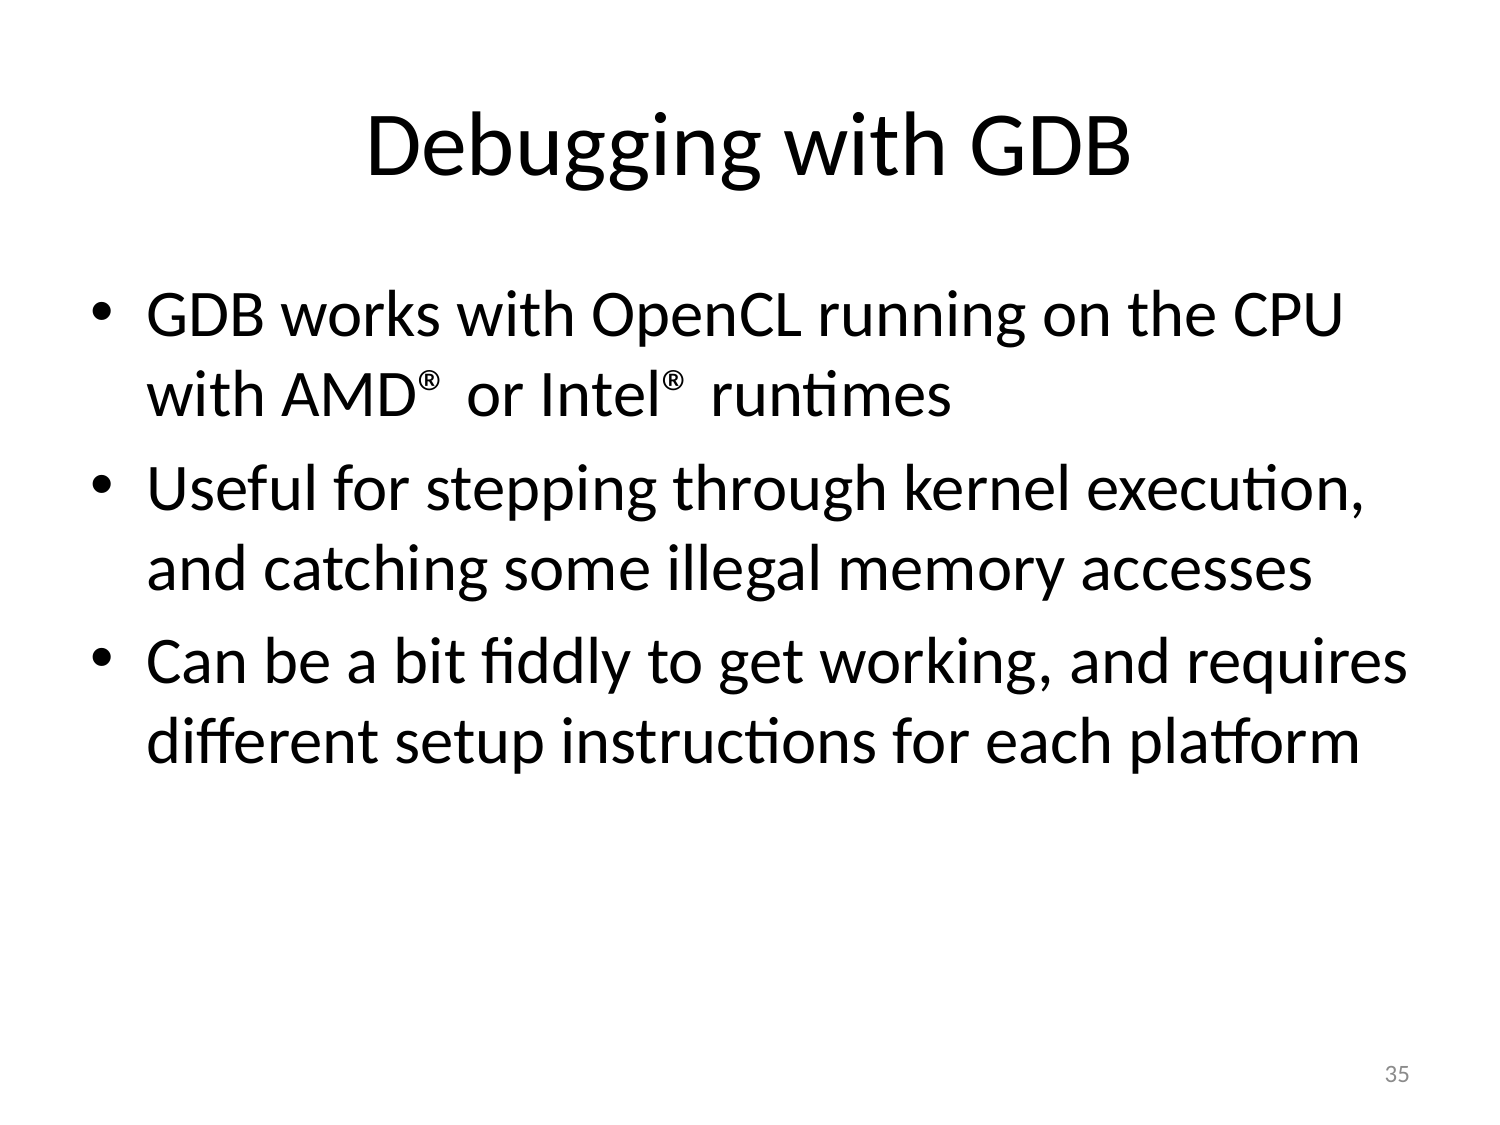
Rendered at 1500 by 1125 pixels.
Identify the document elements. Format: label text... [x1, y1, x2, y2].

slide_number 35 [1074, 1042, 1425, 1103]
title Debugging with GDB [75, 45, 1425, 233]
list GDB works with OpenCL running on the CPU with AMD® or Intel® runtimes Useful for stepping through kernel execution, and catching some illegal memory accesses Can be a bit fiddly to get working, and requires different setup instructions for each platform [75, 262, 1425, 1005]
